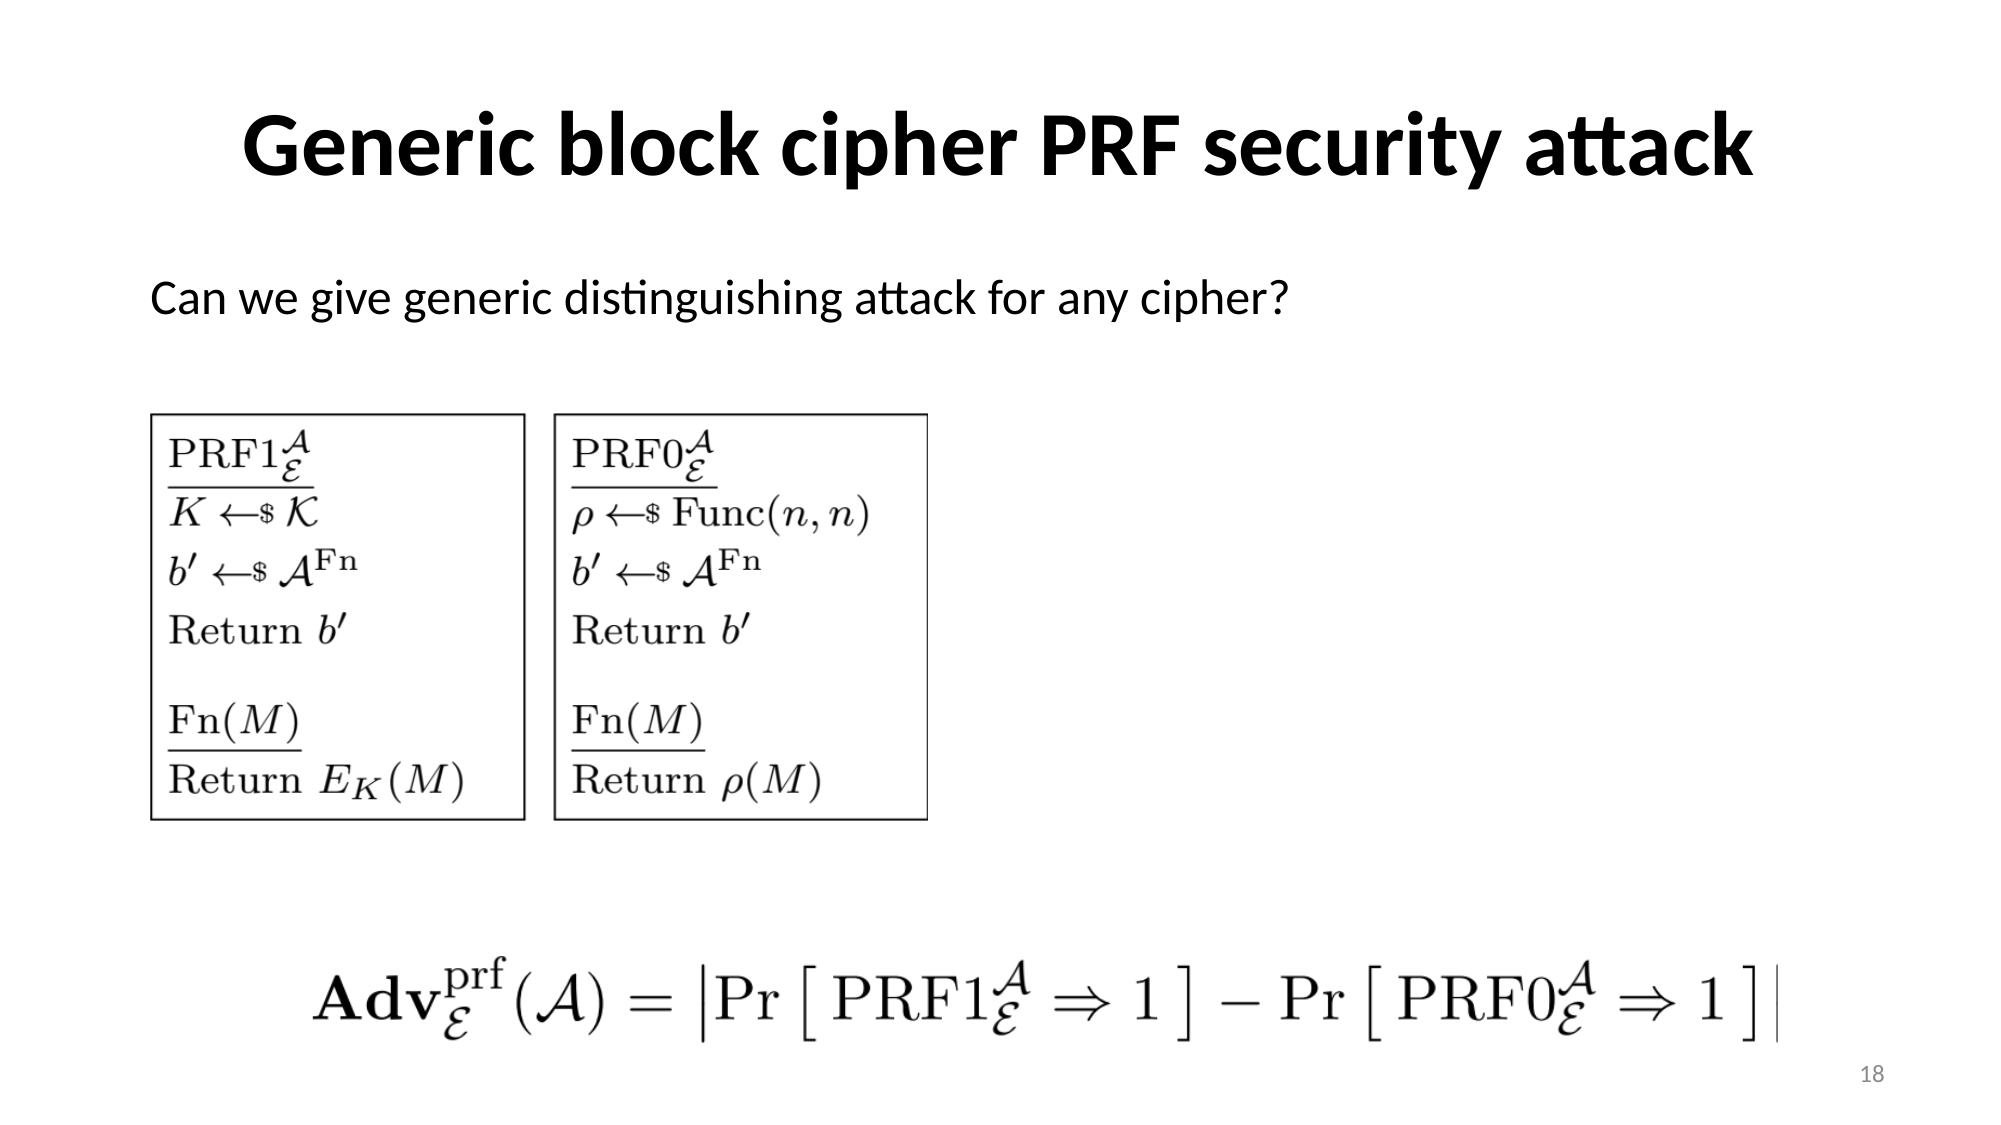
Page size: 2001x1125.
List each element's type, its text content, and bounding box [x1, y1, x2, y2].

title Generic block cipher PRF security attack [99, 45, 1900, 233]
picture [312, 954, 1778, 1043]
slide_number 18 [1433, 1042, 1900, 1103]
picture [149, 412, 929, 821]
text_box Can we give generic distinguishing attack for any cipher? [135, 256, 1307, 332]
